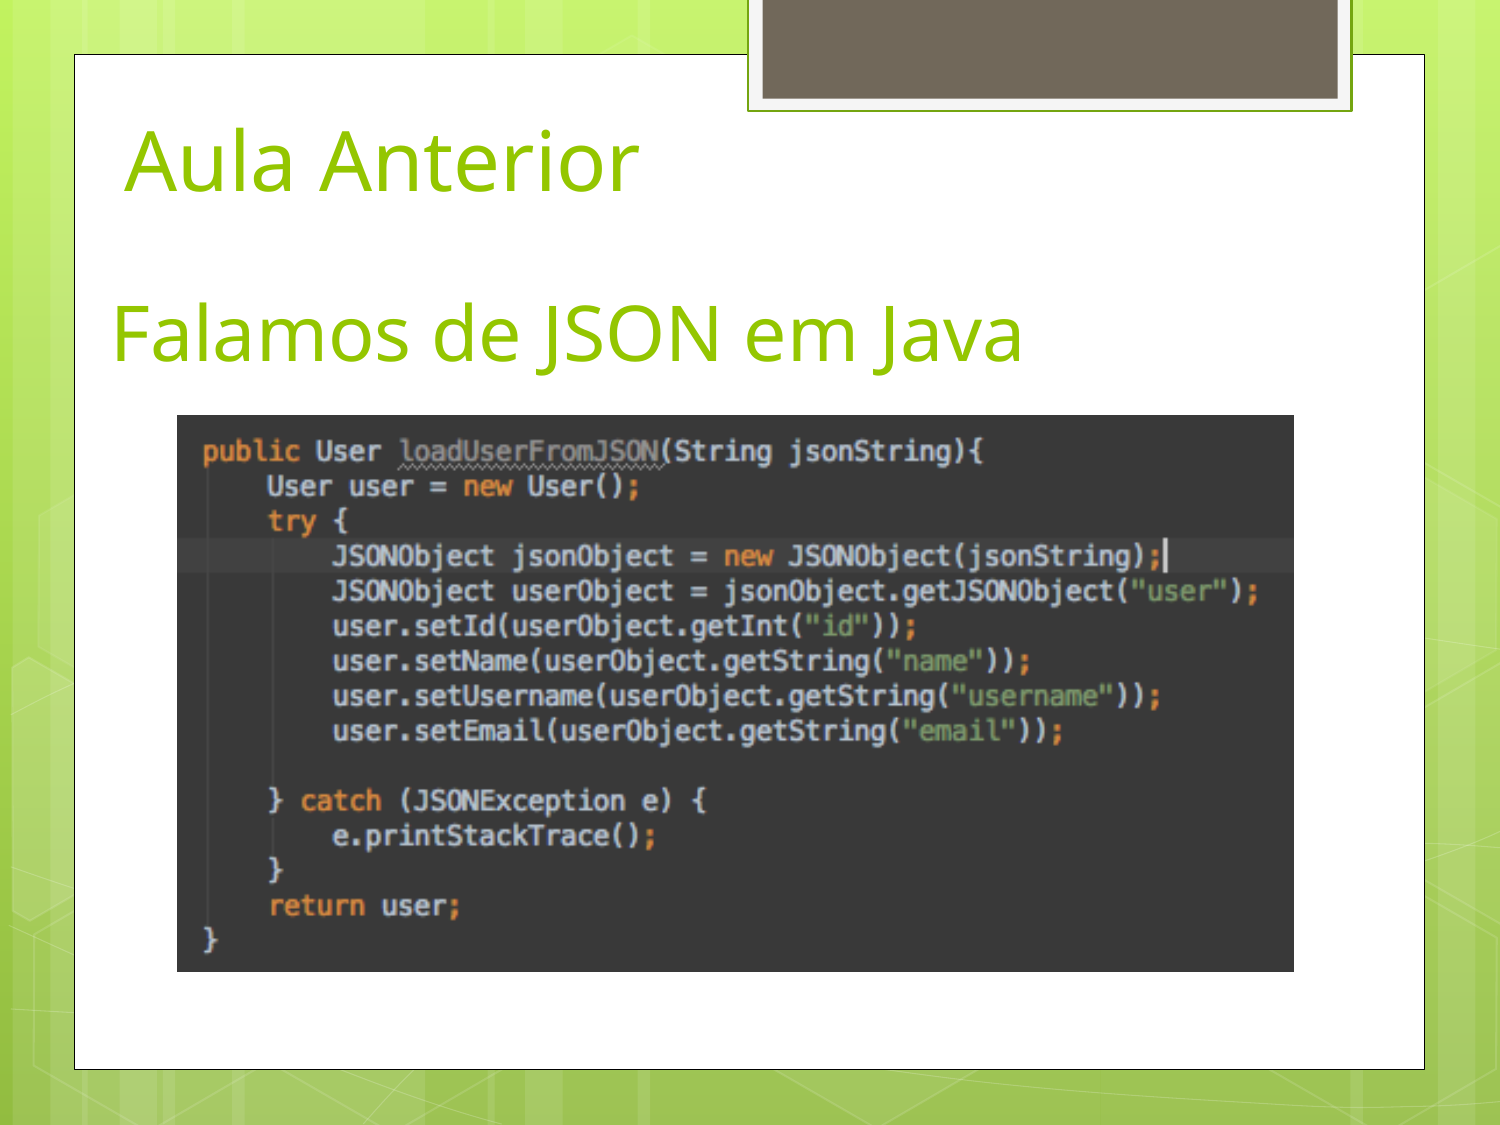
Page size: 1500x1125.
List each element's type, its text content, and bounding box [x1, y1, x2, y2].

title Aula Anterior [116, 27, 1270, 217]
picture [176, 415, 1294, 972]
text_box Falamos de JSON em Java [102, 205, 1369, 385]
